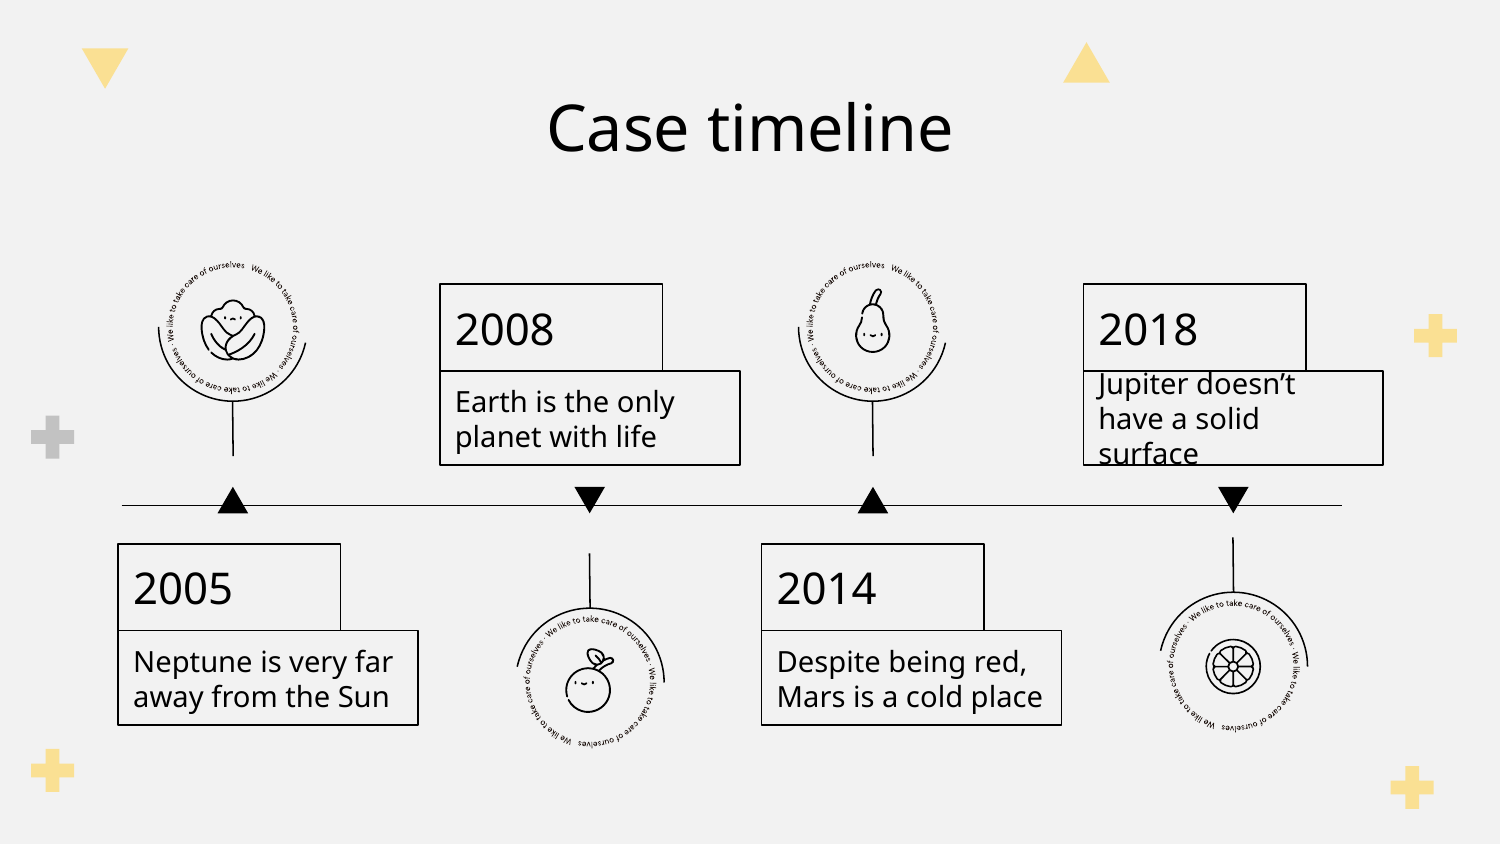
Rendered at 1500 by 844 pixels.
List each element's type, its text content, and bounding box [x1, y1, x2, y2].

title 2008 [439, 284, 663, 370]
title 2018 [1083, 284, 1306, 370]
subtitle Despite being red, Mars is a cold place [761, 630, 1062, 726]
text_box [862, 486, 883, 504]
subtitle Neptune is very far away from the Sun [118, 630, 419, 726]
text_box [158, 252, 308, 457]
title Case timeline [171, 88, 1328, 162]
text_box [1158, 537, 1308, 741]
text_box [222, 486, 243, 504]
text_box [1218, 486, 1249, 504]
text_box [853, 288, 893, 354]
title 2014 [761, 544, 985, 630]
subtitle Jupiter doesn’t have a solid surface [1083, 370, 1384, 466]
subtitle Earth is the only planet with life [439, 370, 740, 466]
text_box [1205, 638, 1262, 695]
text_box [564, 647, 615, 714]
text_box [515, 553, 665, 757]
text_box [200, 299, 266, 361]
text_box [798, 252, 948, 457]
title 2005 [118, 544, 341, 630]
text_box [574, 486, 606, 504]
